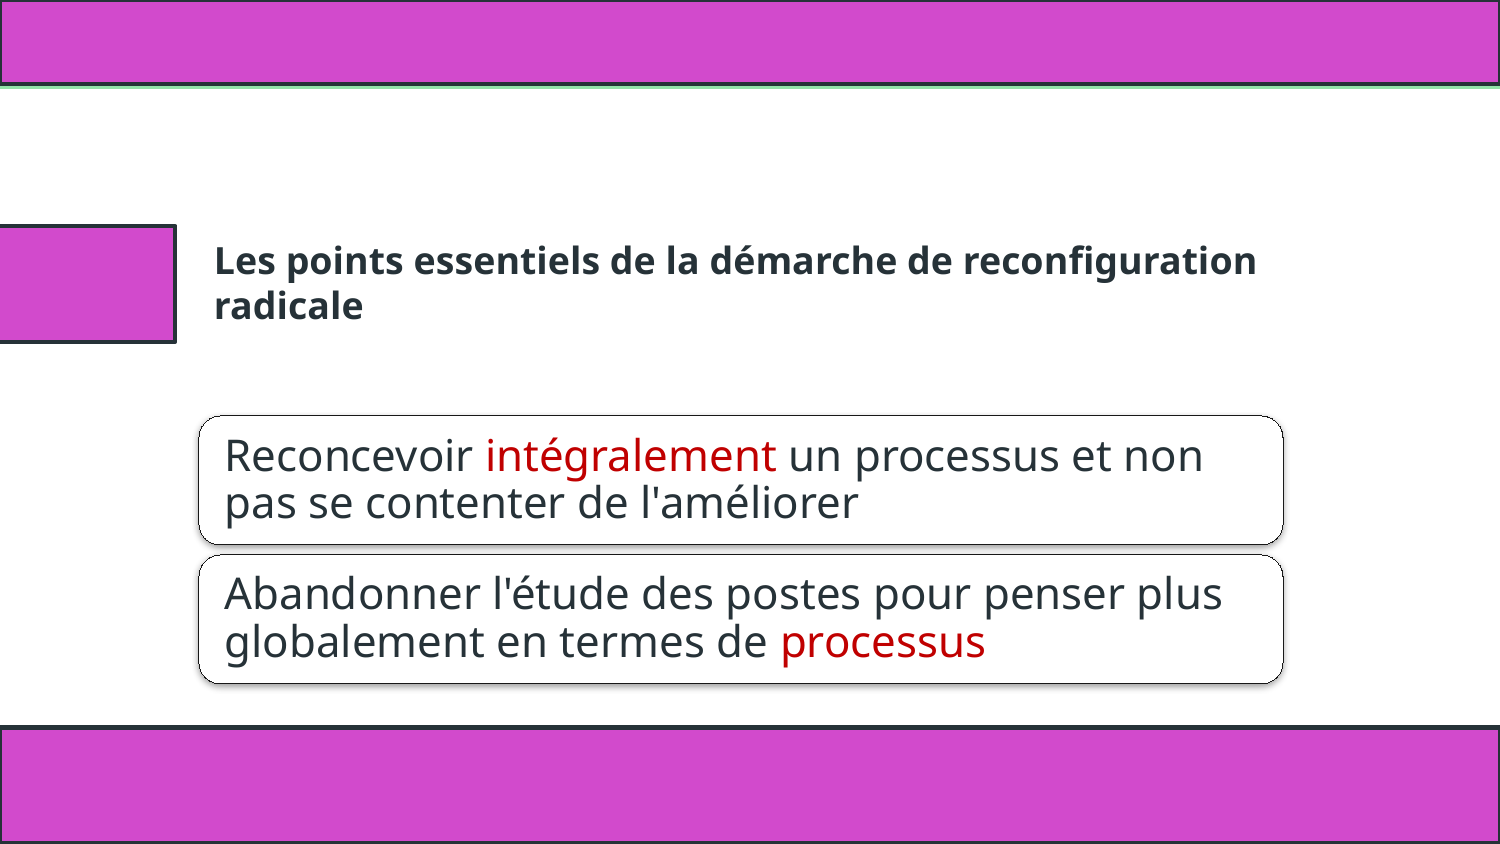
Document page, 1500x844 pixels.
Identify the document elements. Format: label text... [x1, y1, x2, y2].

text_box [198, 412, 1284, 688]
text_box [0, 224, 177, 344]
title Les points essentiels de la démarche de reconfiguration radicale [198, 190, 1416, 373]
text_box [0, 725, 1500, 844]
text_box [0, 0, 1500, 86]
